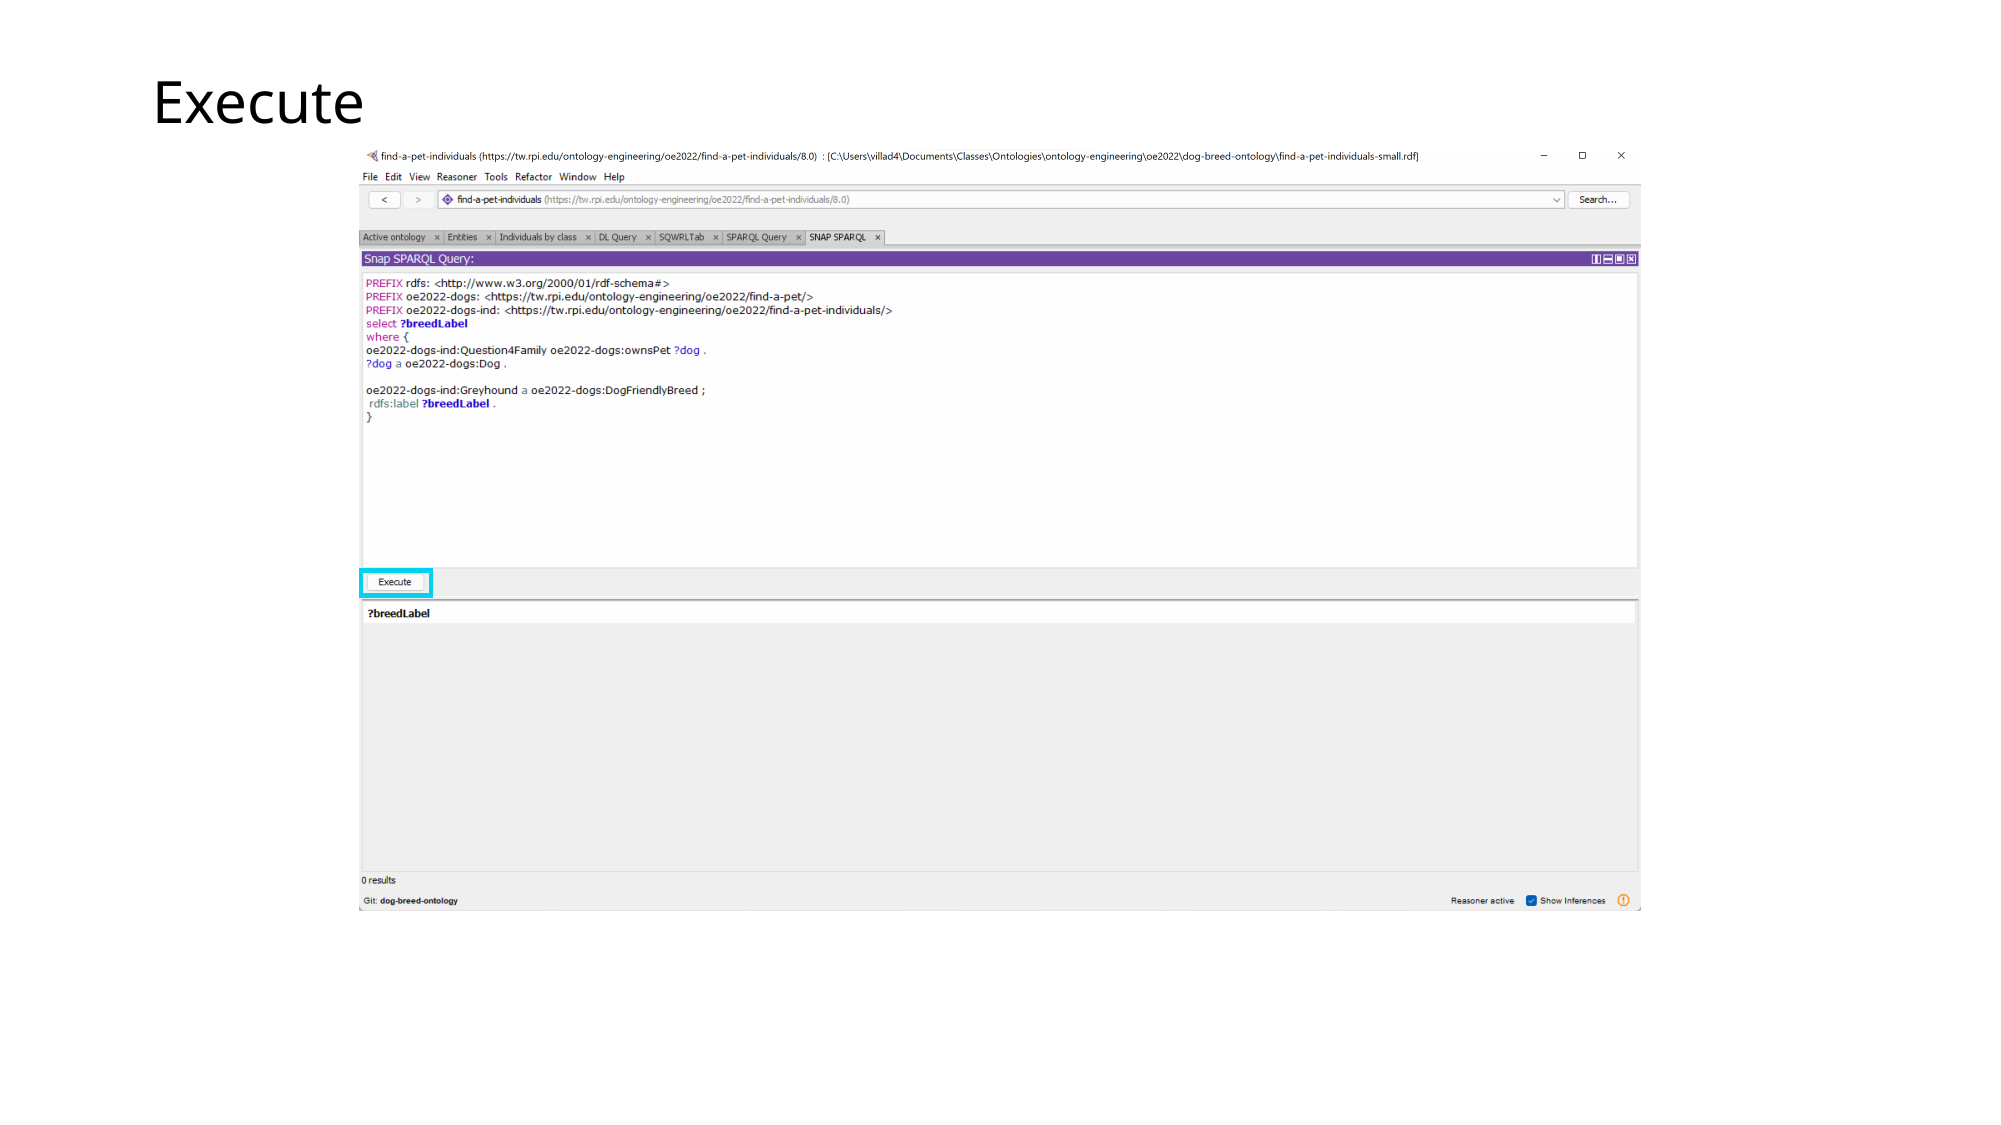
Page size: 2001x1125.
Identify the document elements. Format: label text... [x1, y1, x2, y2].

picture [359, 149, 1641, 911]
title Execute [137, 59, 1863, 150]
